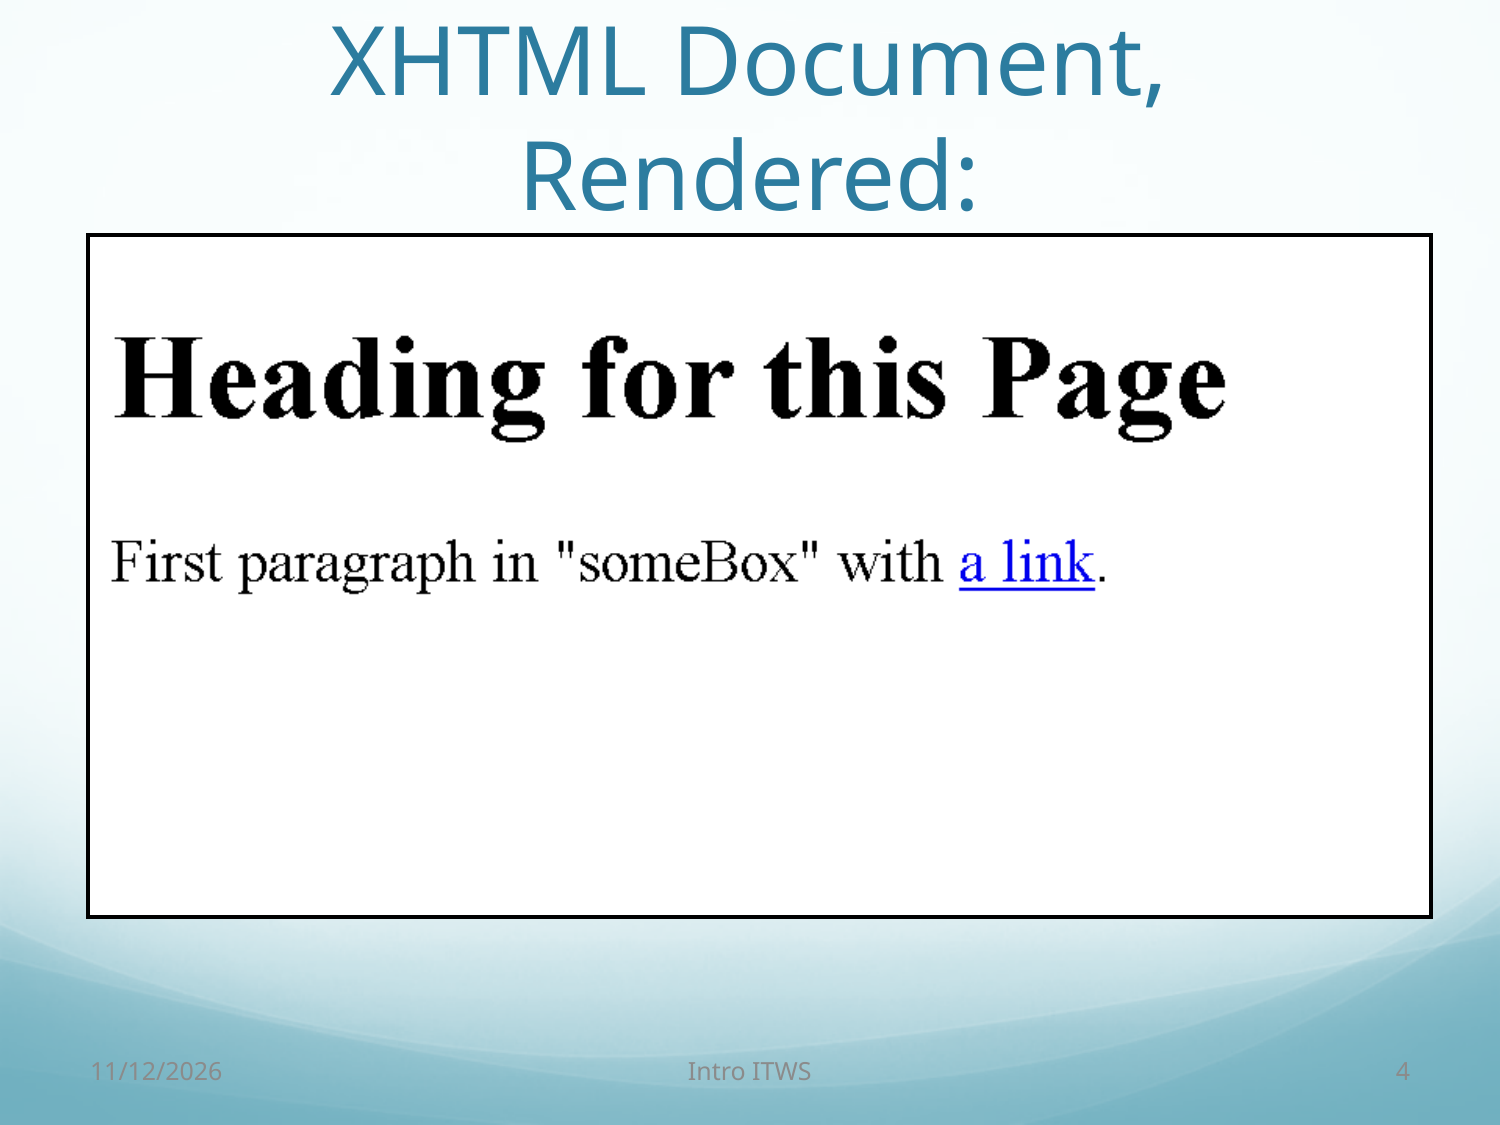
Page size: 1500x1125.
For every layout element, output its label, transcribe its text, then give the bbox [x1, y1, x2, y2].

footer Intro ITWS [512, 1042, 988, 1103]
slide_number 4 [1074, 1042, 1425, 1103]
title XHTML Document, Rendered: [89, 17, 1410, 234]
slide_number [75, 1042, 425, 1103]
picture [89, 236, 1430, 916]
